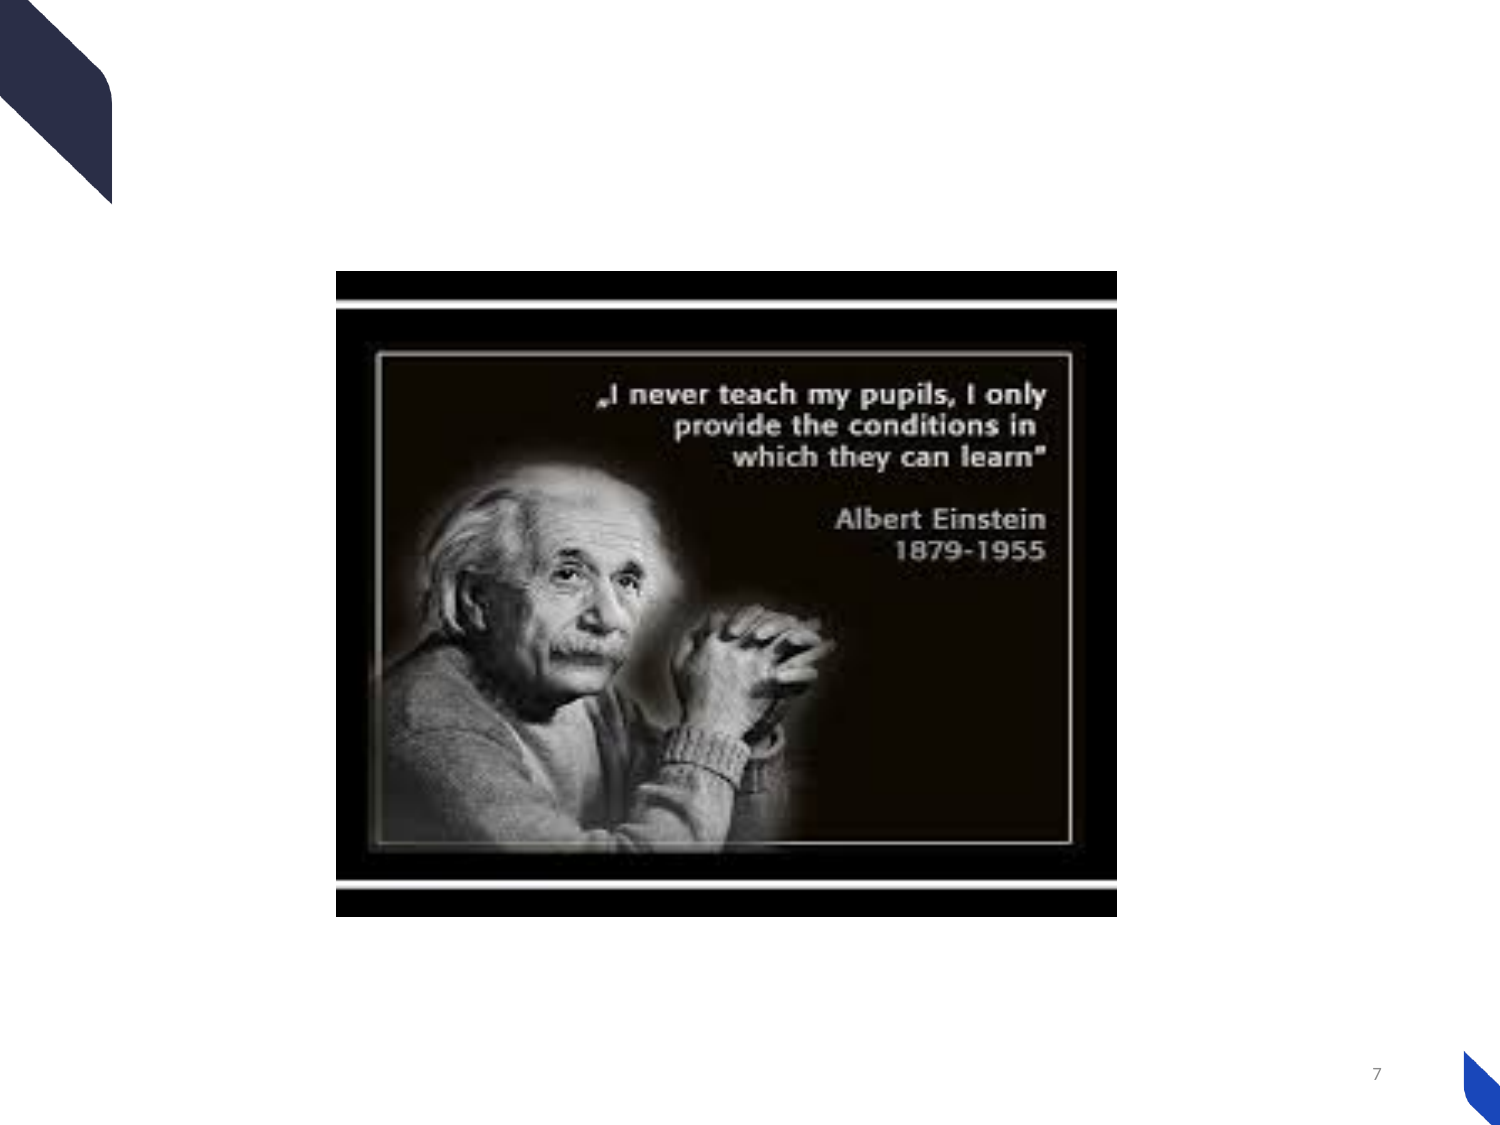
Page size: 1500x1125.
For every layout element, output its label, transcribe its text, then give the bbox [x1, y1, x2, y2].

slide_number 7 [1059, 1042, 1397, 1103]
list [336, 271, 1117, 917]
picture [1463, 1040, 1500, 1125]
picture [0, 0, 135, 219]
